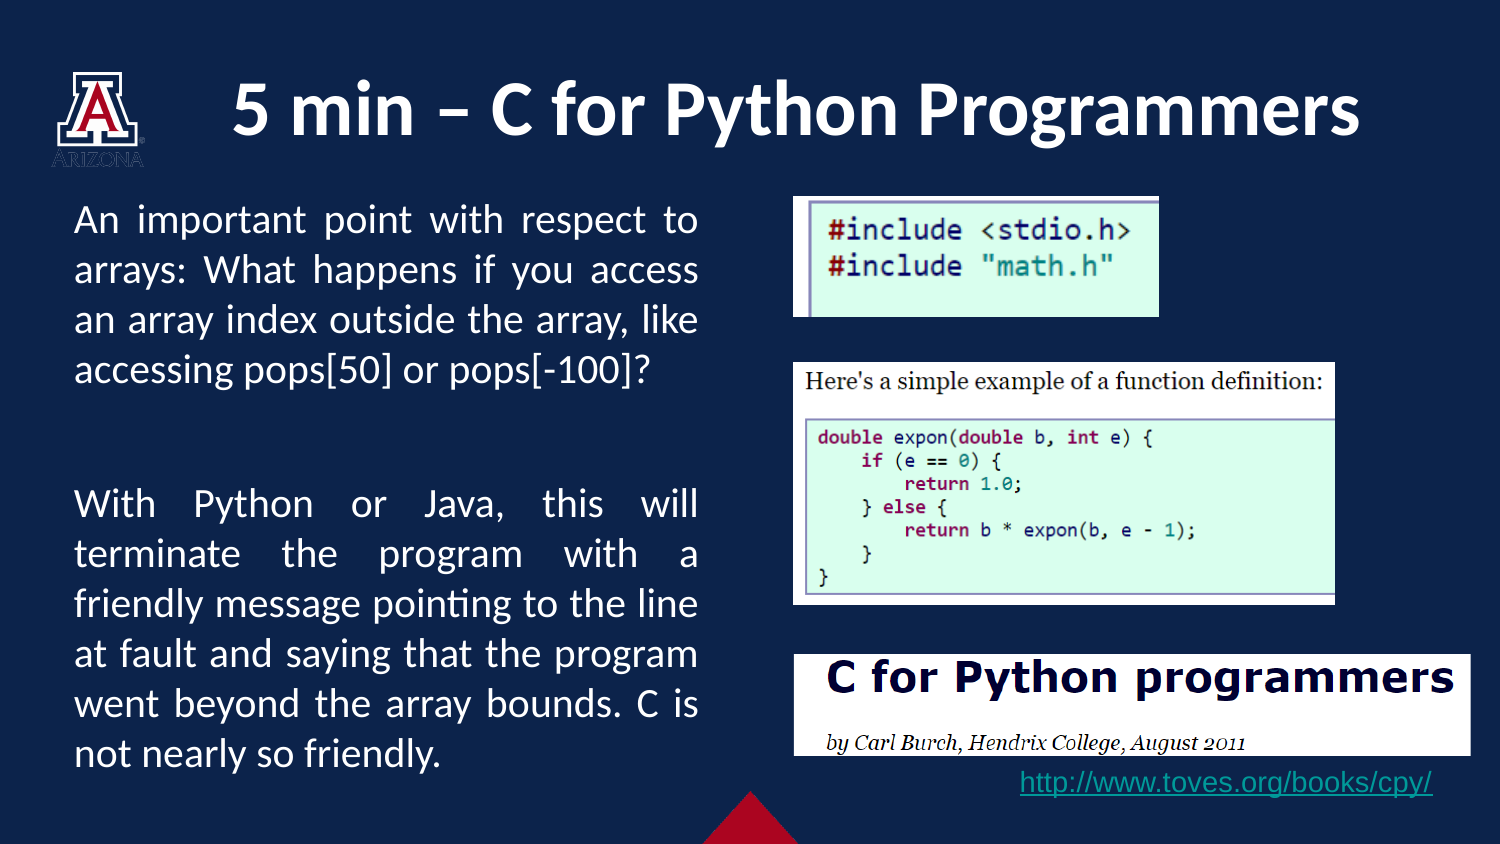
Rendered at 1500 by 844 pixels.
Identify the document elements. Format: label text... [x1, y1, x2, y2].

title 5 min – C for Python Programmers [144, 56, 1449, 151]
picture [793, 362, 1335, 606]
picture [702, 791, 798, 844]
picture [793, 654, 1471, 757]
picture [793, 196, 1159, 317]
text_box http://www.toves.org/books/cpy/ [988, 764, 1448, 806]
list An important point with respect to arrays: What happens if you access an array index outside the array, like accessing pops[50] or pops[-100]? With Python or Java, this will terminate the program with a friendly message pointing to the line at fault and saying that the program went beyond the array bounds. C is not nearly so friendly. [51, 185, 706, 756]
picture [51, 72, 145, 167]
